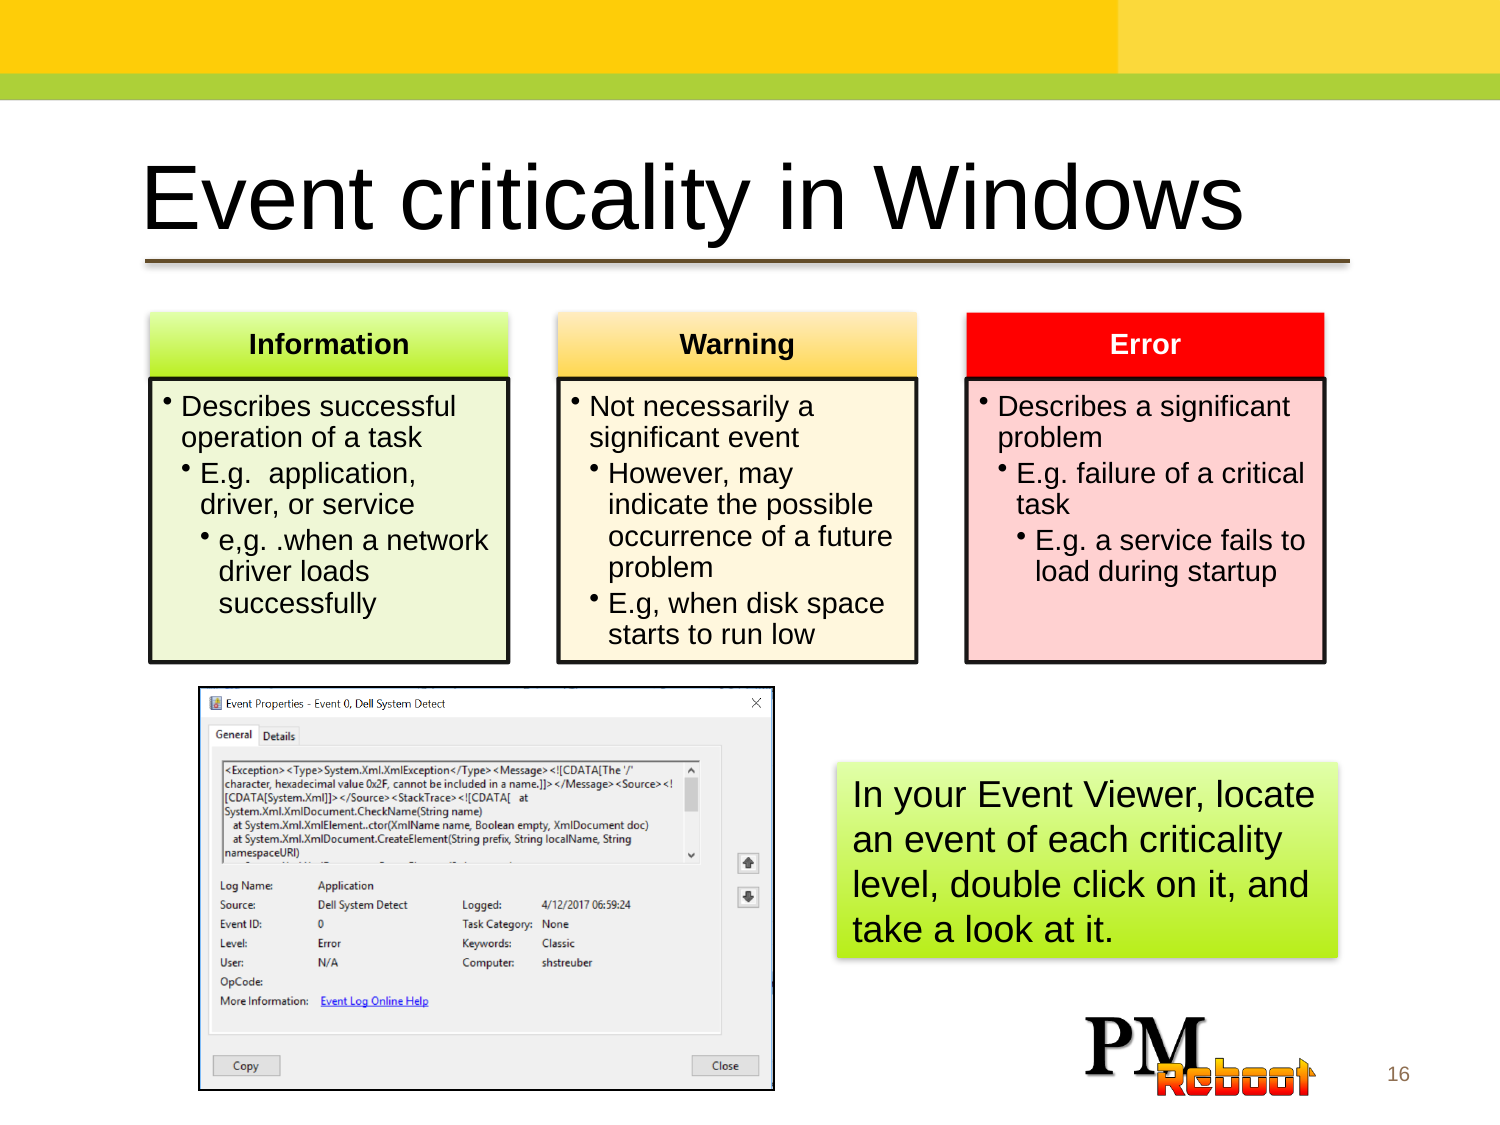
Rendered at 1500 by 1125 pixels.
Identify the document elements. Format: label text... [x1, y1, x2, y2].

picture [0, 0, 1500, 1125]
slide_number 16 [1074, 1042, 1425, 1103]
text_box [149, 299, 1326, 676]
title Event criticality in Windows [125, 123, 1363, 263]
text_box In your Event Viewer, locate an event of each criticality level, double click on it, and take a look at it. [837, 762, 1338, 958]
